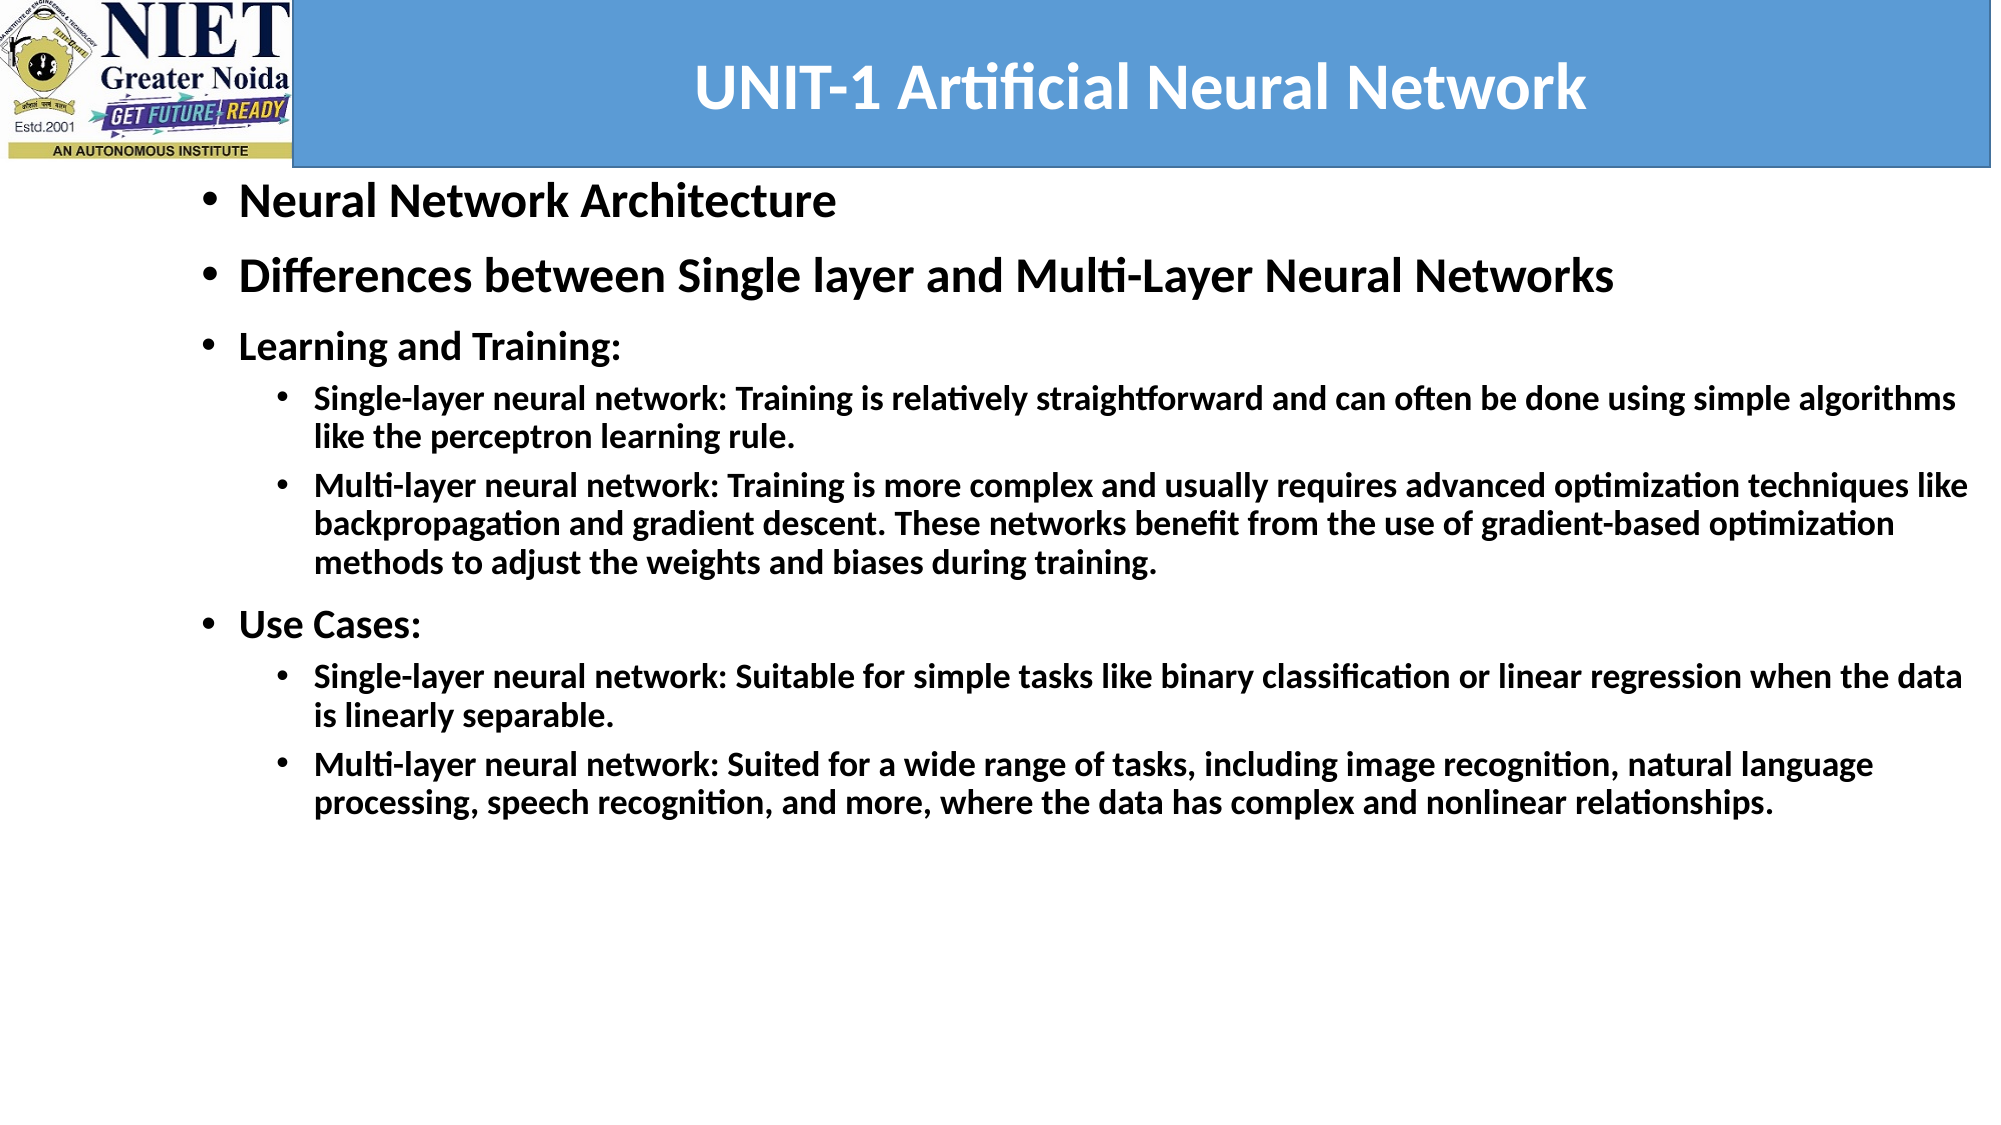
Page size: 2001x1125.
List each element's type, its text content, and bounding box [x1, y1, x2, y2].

picture [0, 0, 293, 163]
list Neural Network Architecture Differences between Single layer and Multi-Layer Neural Networks Learning and Training: Single-layer neural network: Training is relatively straightforward and can often be done using simple algorithms like the perceptron learning rule. Multi-layer neural network: Training is more complex and usually requires advanced optimization techniques like backpropagation and gradient descent. These networks benefit from the use of gradient-based optimization methods to adjust the weights and biases during training. Use Cases: Single-layer neural network: Suitable for simple tasks like binary classification or linear regression when the data is linearly separable. Multi-layer neural network: Suited for a wide range of tasks, including image recognition, natural language processing, speech recognition, and more, where the data has complex and nonlinear relationships. [186, 167, 1991, 1043]
text_box UNIT-1 Artificial Neural Network [292, 0, 1991, 168]
picture [968, 531, 1032, 594]
